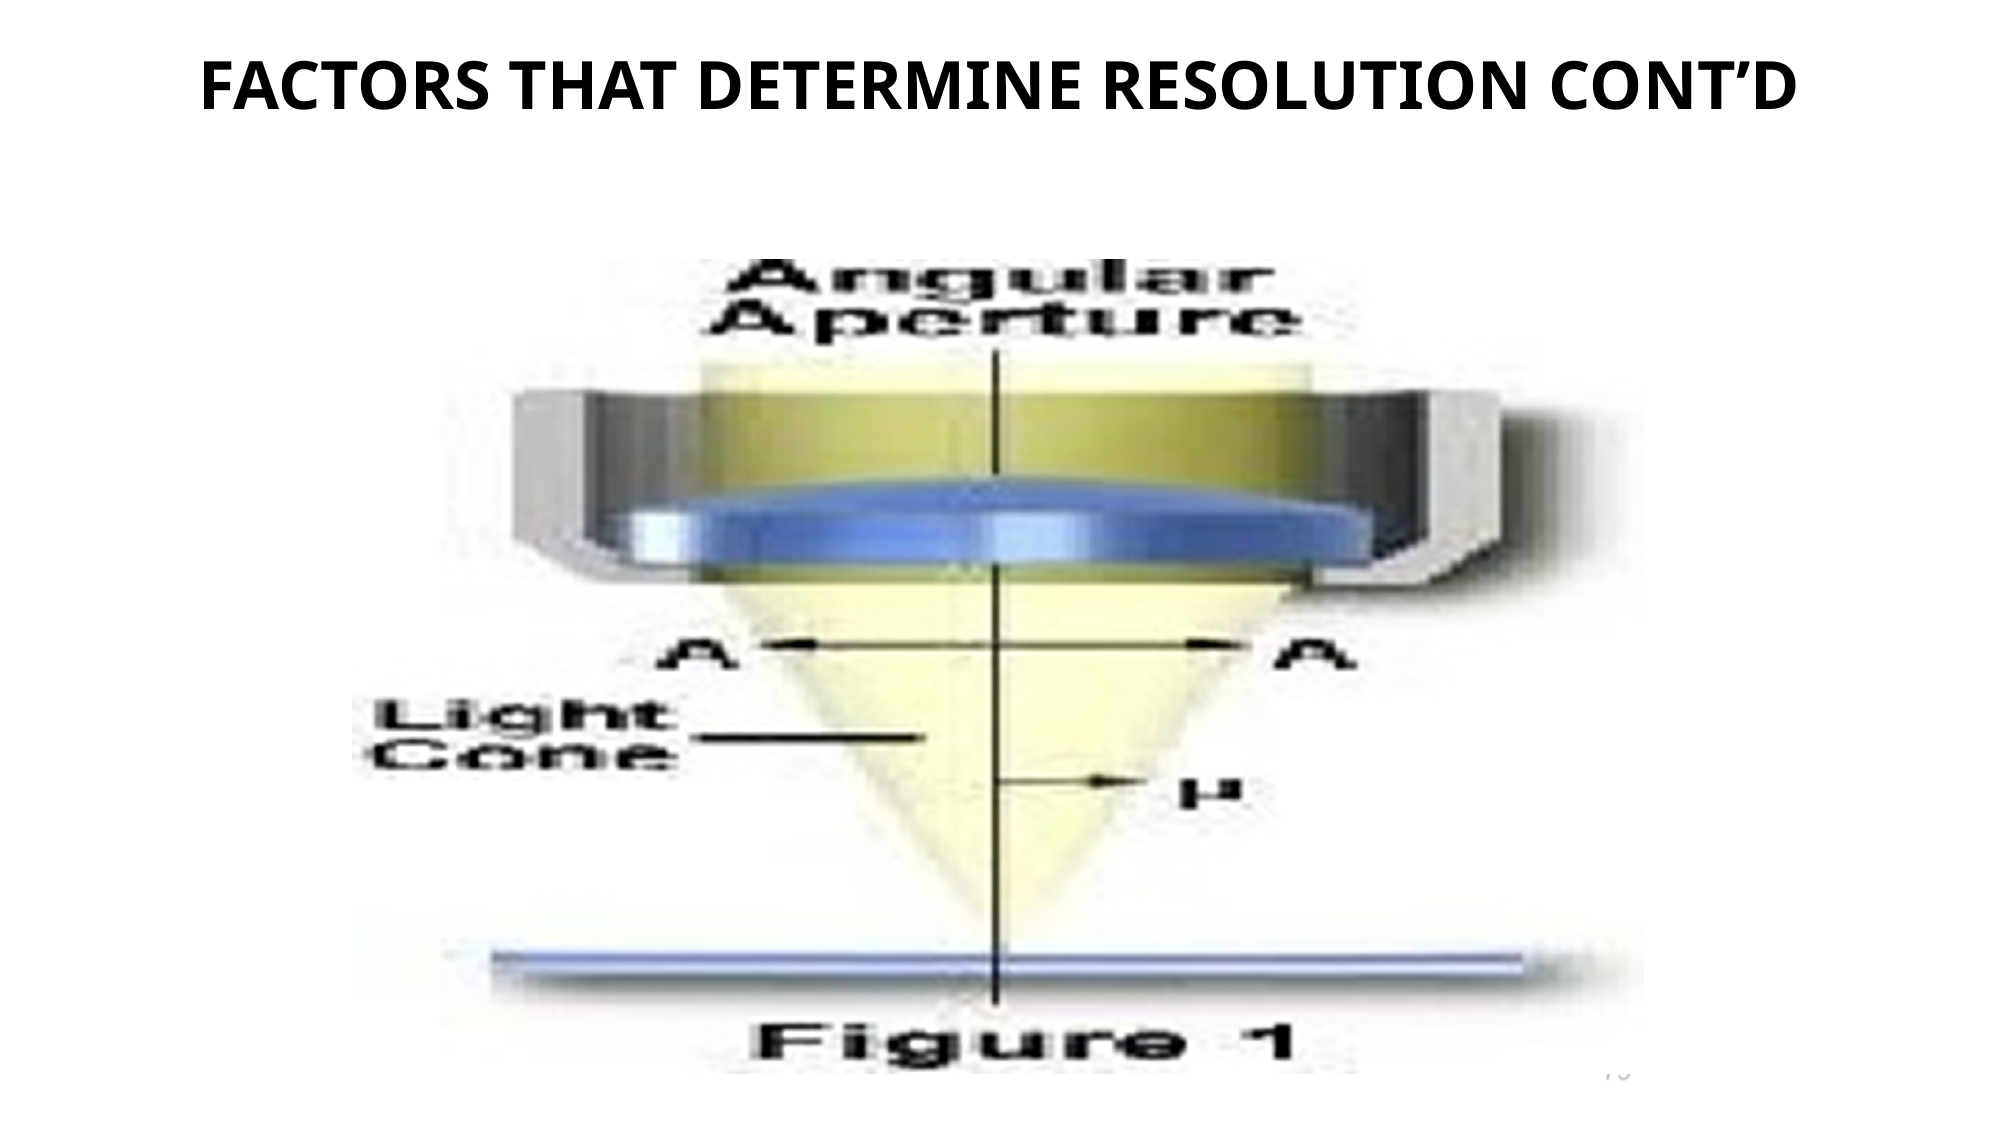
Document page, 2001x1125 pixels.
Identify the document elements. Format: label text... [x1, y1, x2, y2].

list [352, 259, 1648, 1100]
title FACTORS THAT DETERMINE RESOLUTION CONT’D [137, 19, 1863, 157]
